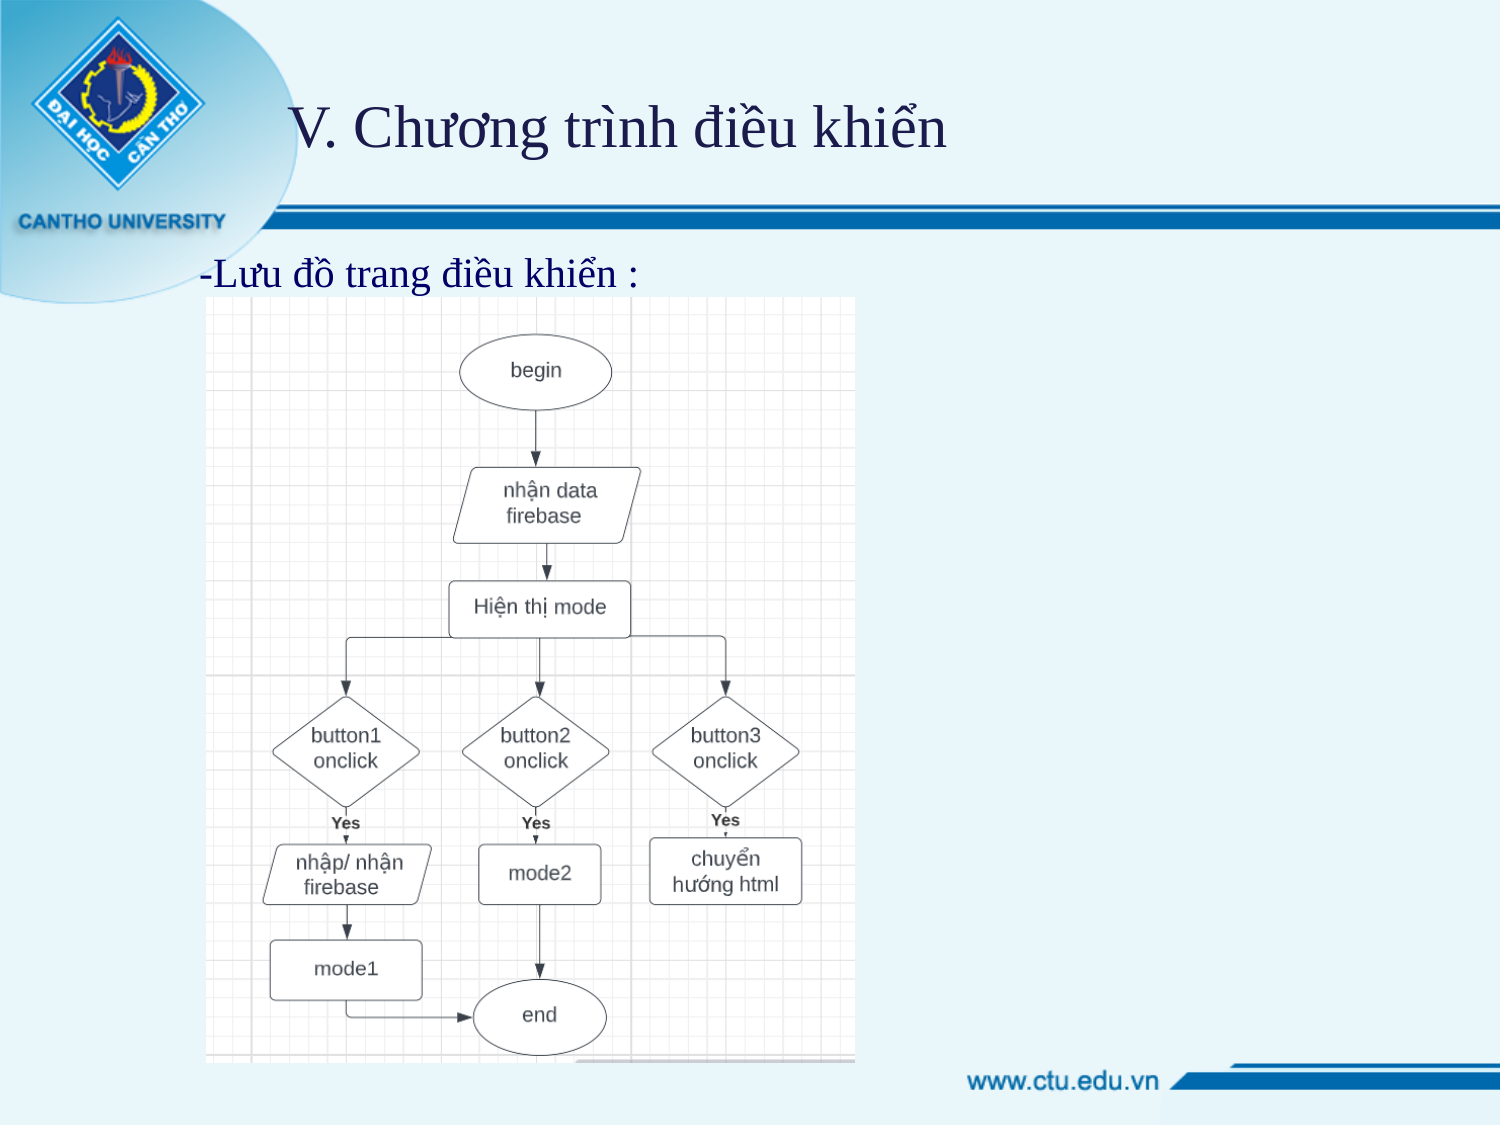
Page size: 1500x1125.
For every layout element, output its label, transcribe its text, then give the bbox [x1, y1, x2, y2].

list -Lưu đồ trang điều khiển : [165, 237, 1487, 864]
picture [0, 0, 1500, 1125]
text_box V. Chương trình điều khiển [287, 86, 1463, 161]
